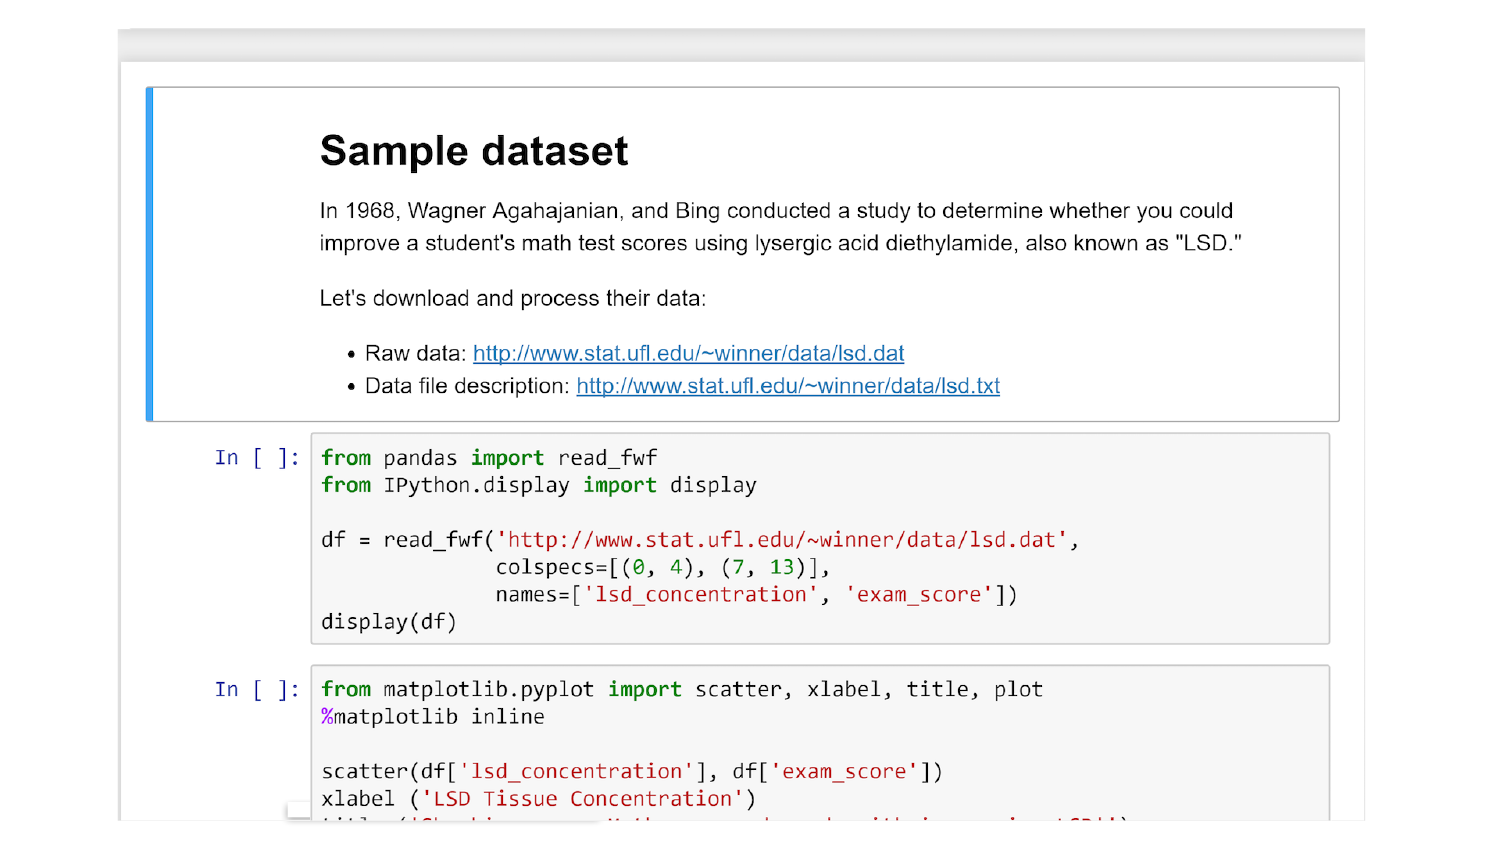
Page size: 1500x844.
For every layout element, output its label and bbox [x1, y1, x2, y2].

picture [0, 28, 1366, 821]
